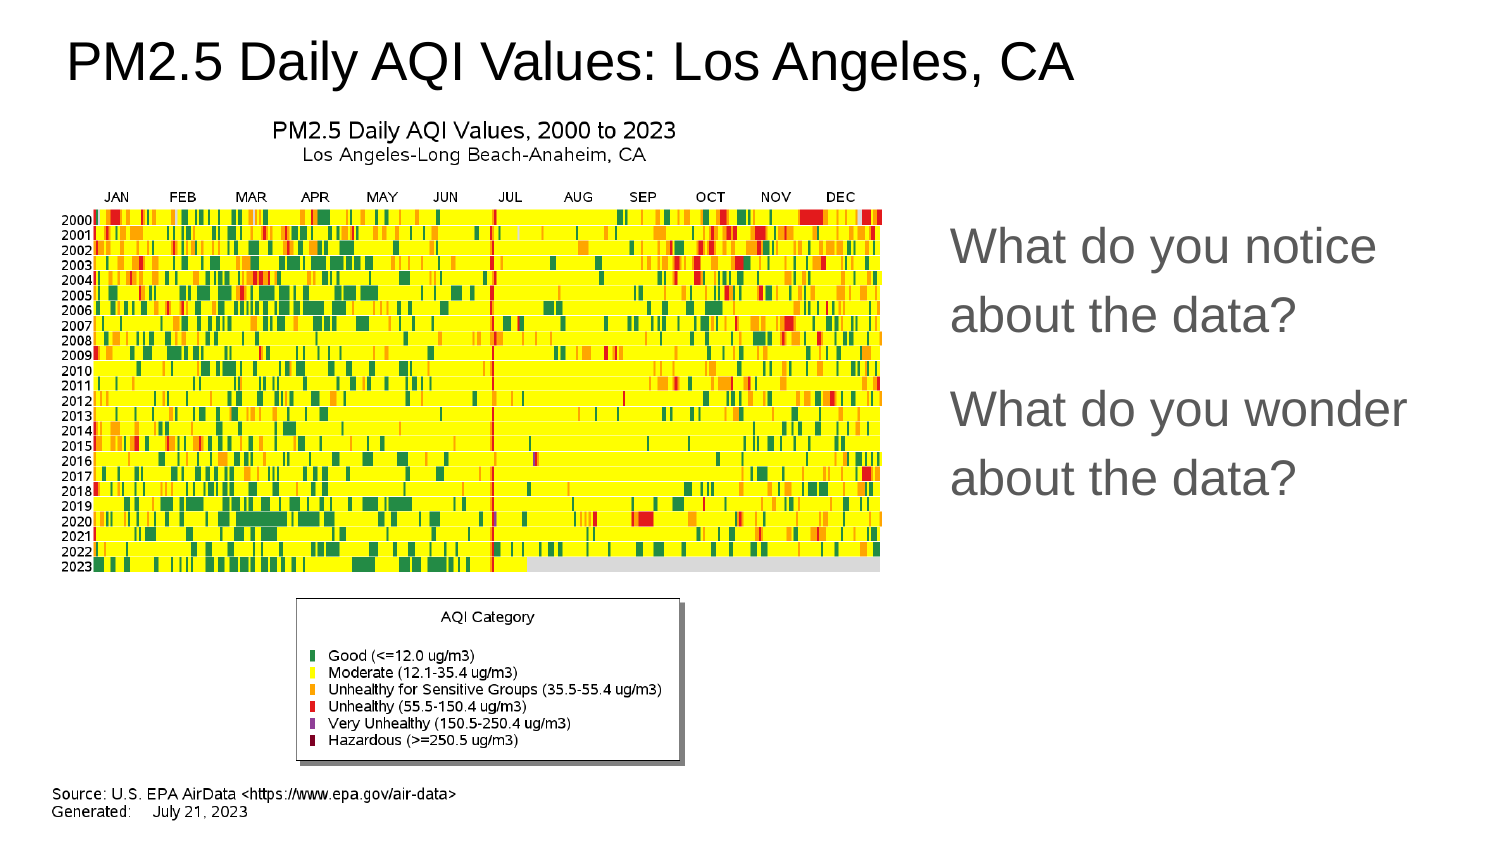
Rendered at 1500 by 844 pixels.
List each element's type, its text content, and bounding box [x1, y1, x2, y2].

list What do you notice about the data? What do you wonder about the data? [934, 189, 1449, 750]
picture [50, 117, 896, 821]
title PM2.5 Daily AQI Values: Los Angeles, CA [51, 10, 1449, 105]
